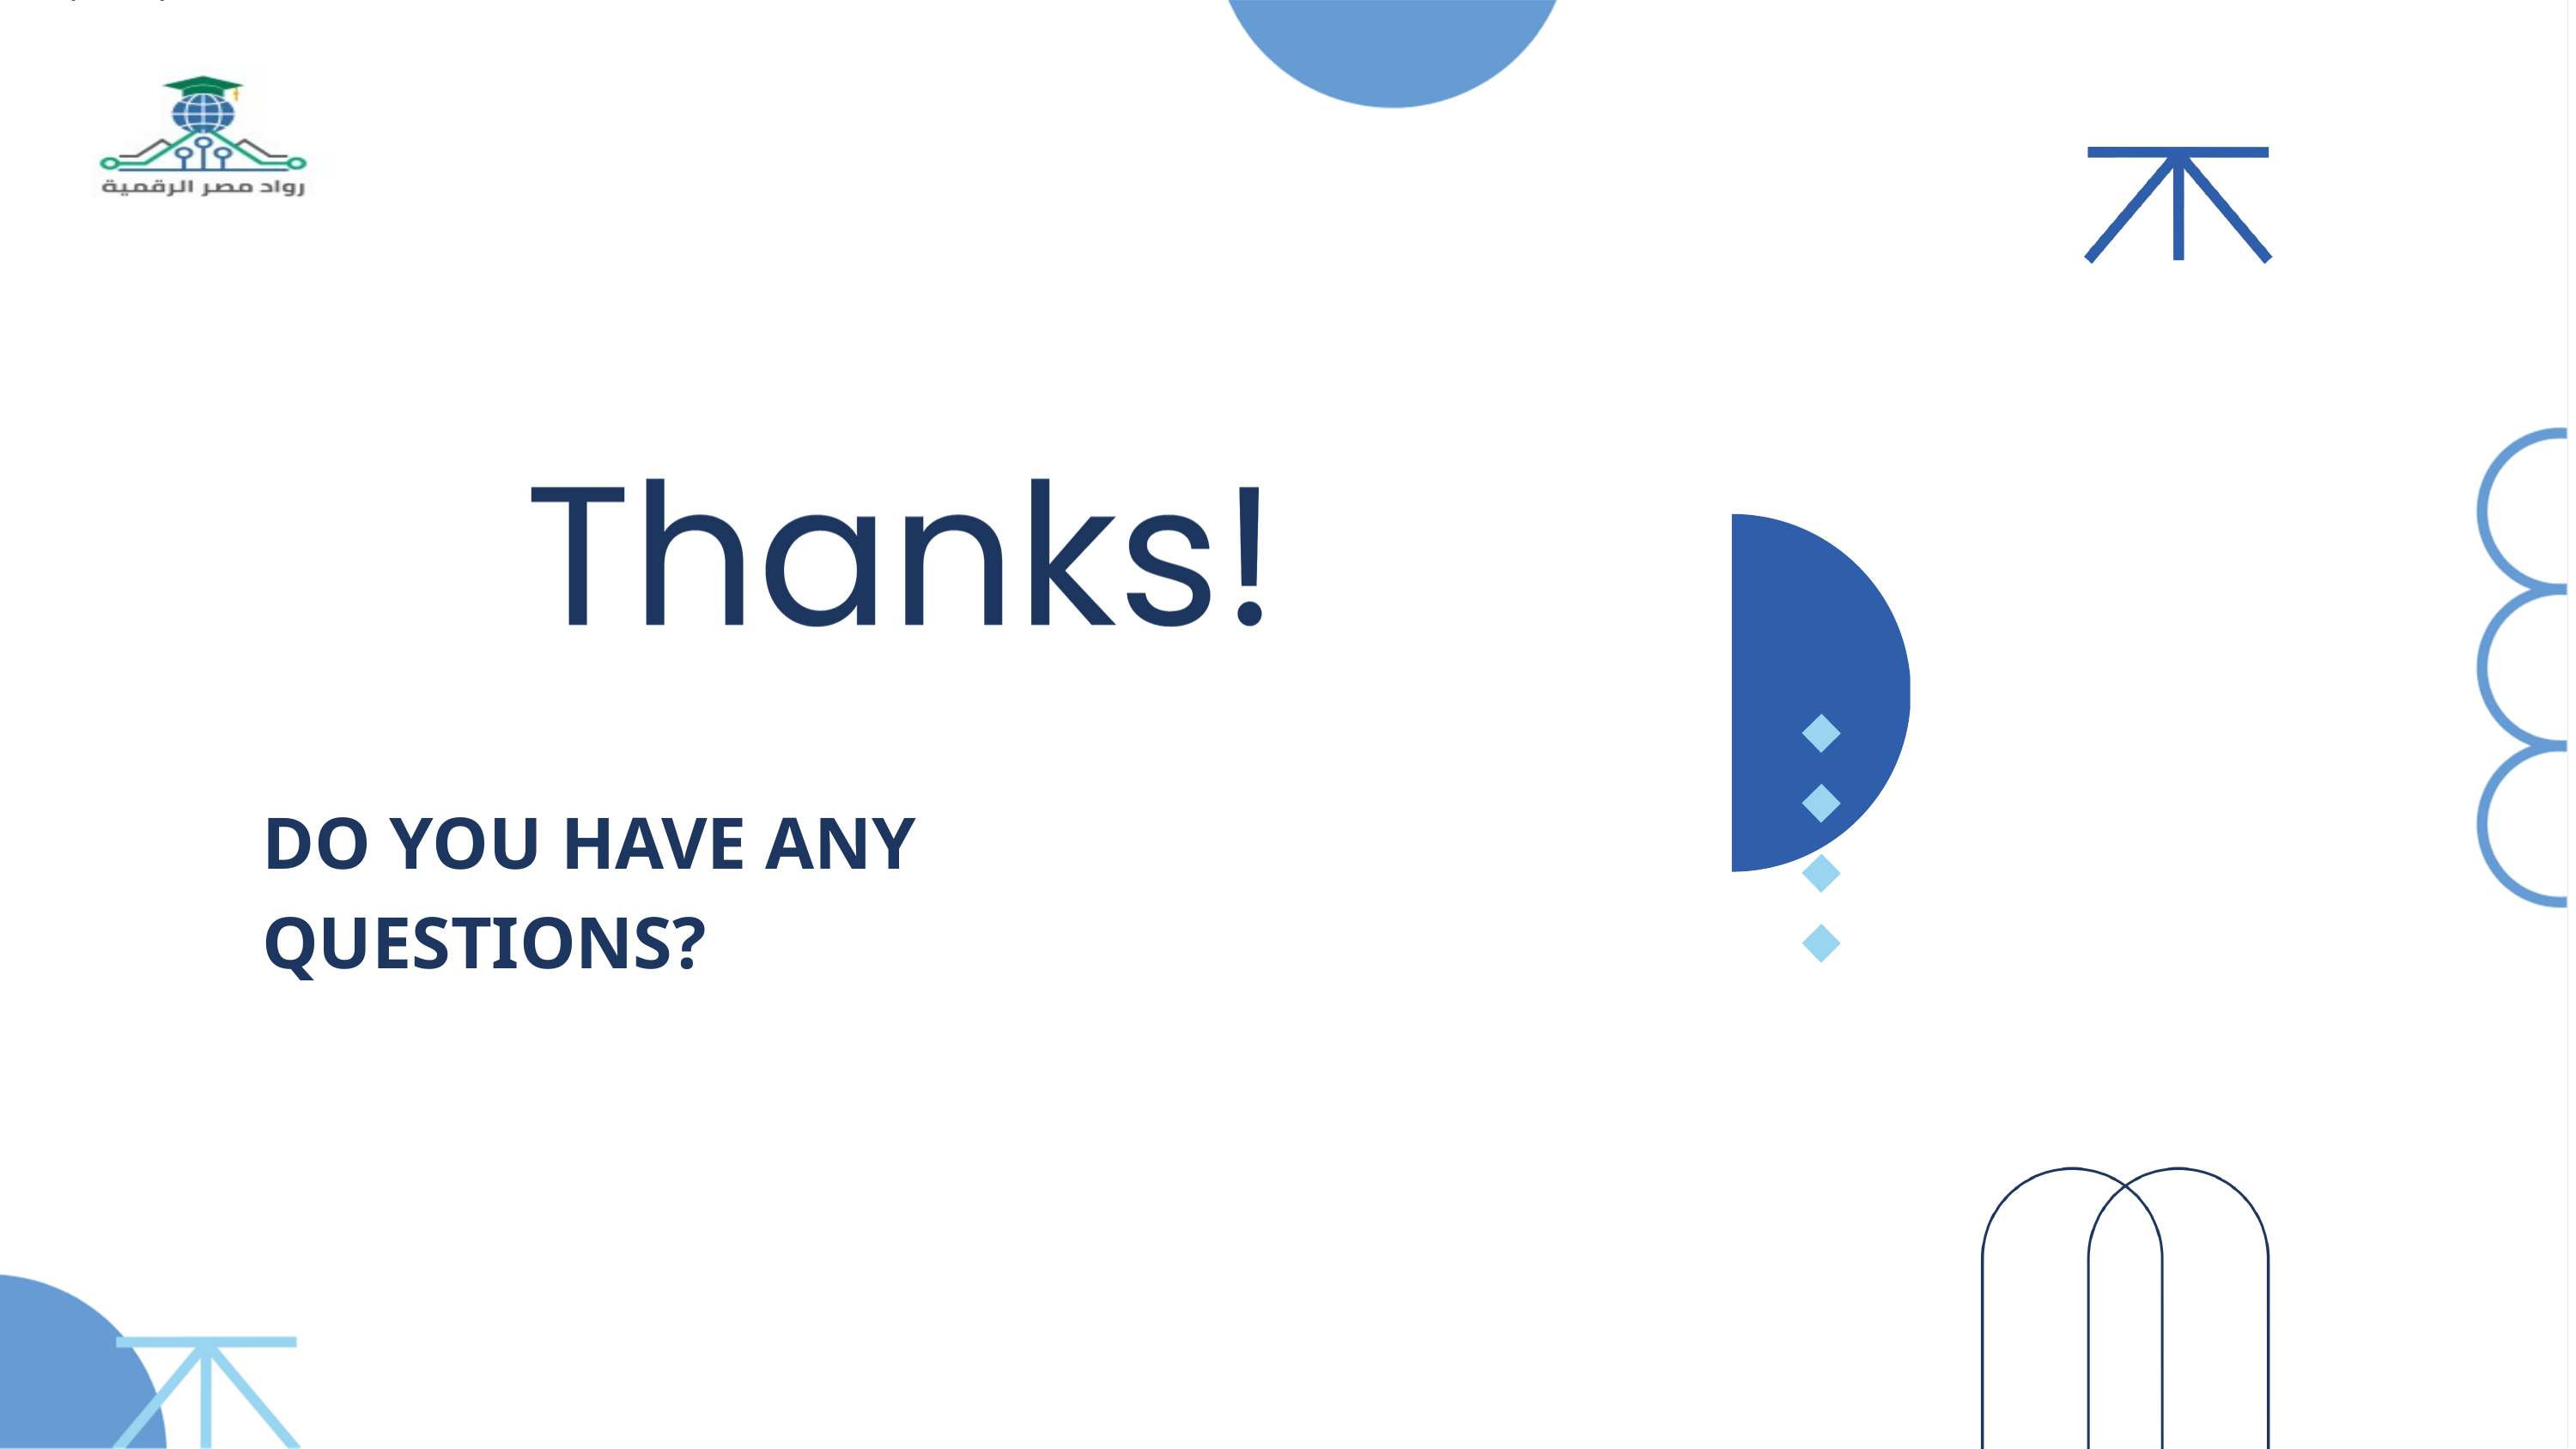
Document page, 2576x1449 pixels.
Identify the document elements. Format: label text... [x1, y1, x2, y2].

text_box [0, 0, 2576, 1449]
picture [0, 0, 419, 274]
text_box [1722, 505, 1920, 902]
text_box [1971, 1158, 2279, 1449]
text_box [2075, 137, 2281, 273]
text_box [1801, 923, 1841, 963]
text_box [525, 417, 1279, 694]
text_box DO YOU HAVE ANY QUESTIONS? [262, 784, 1338, 983]
